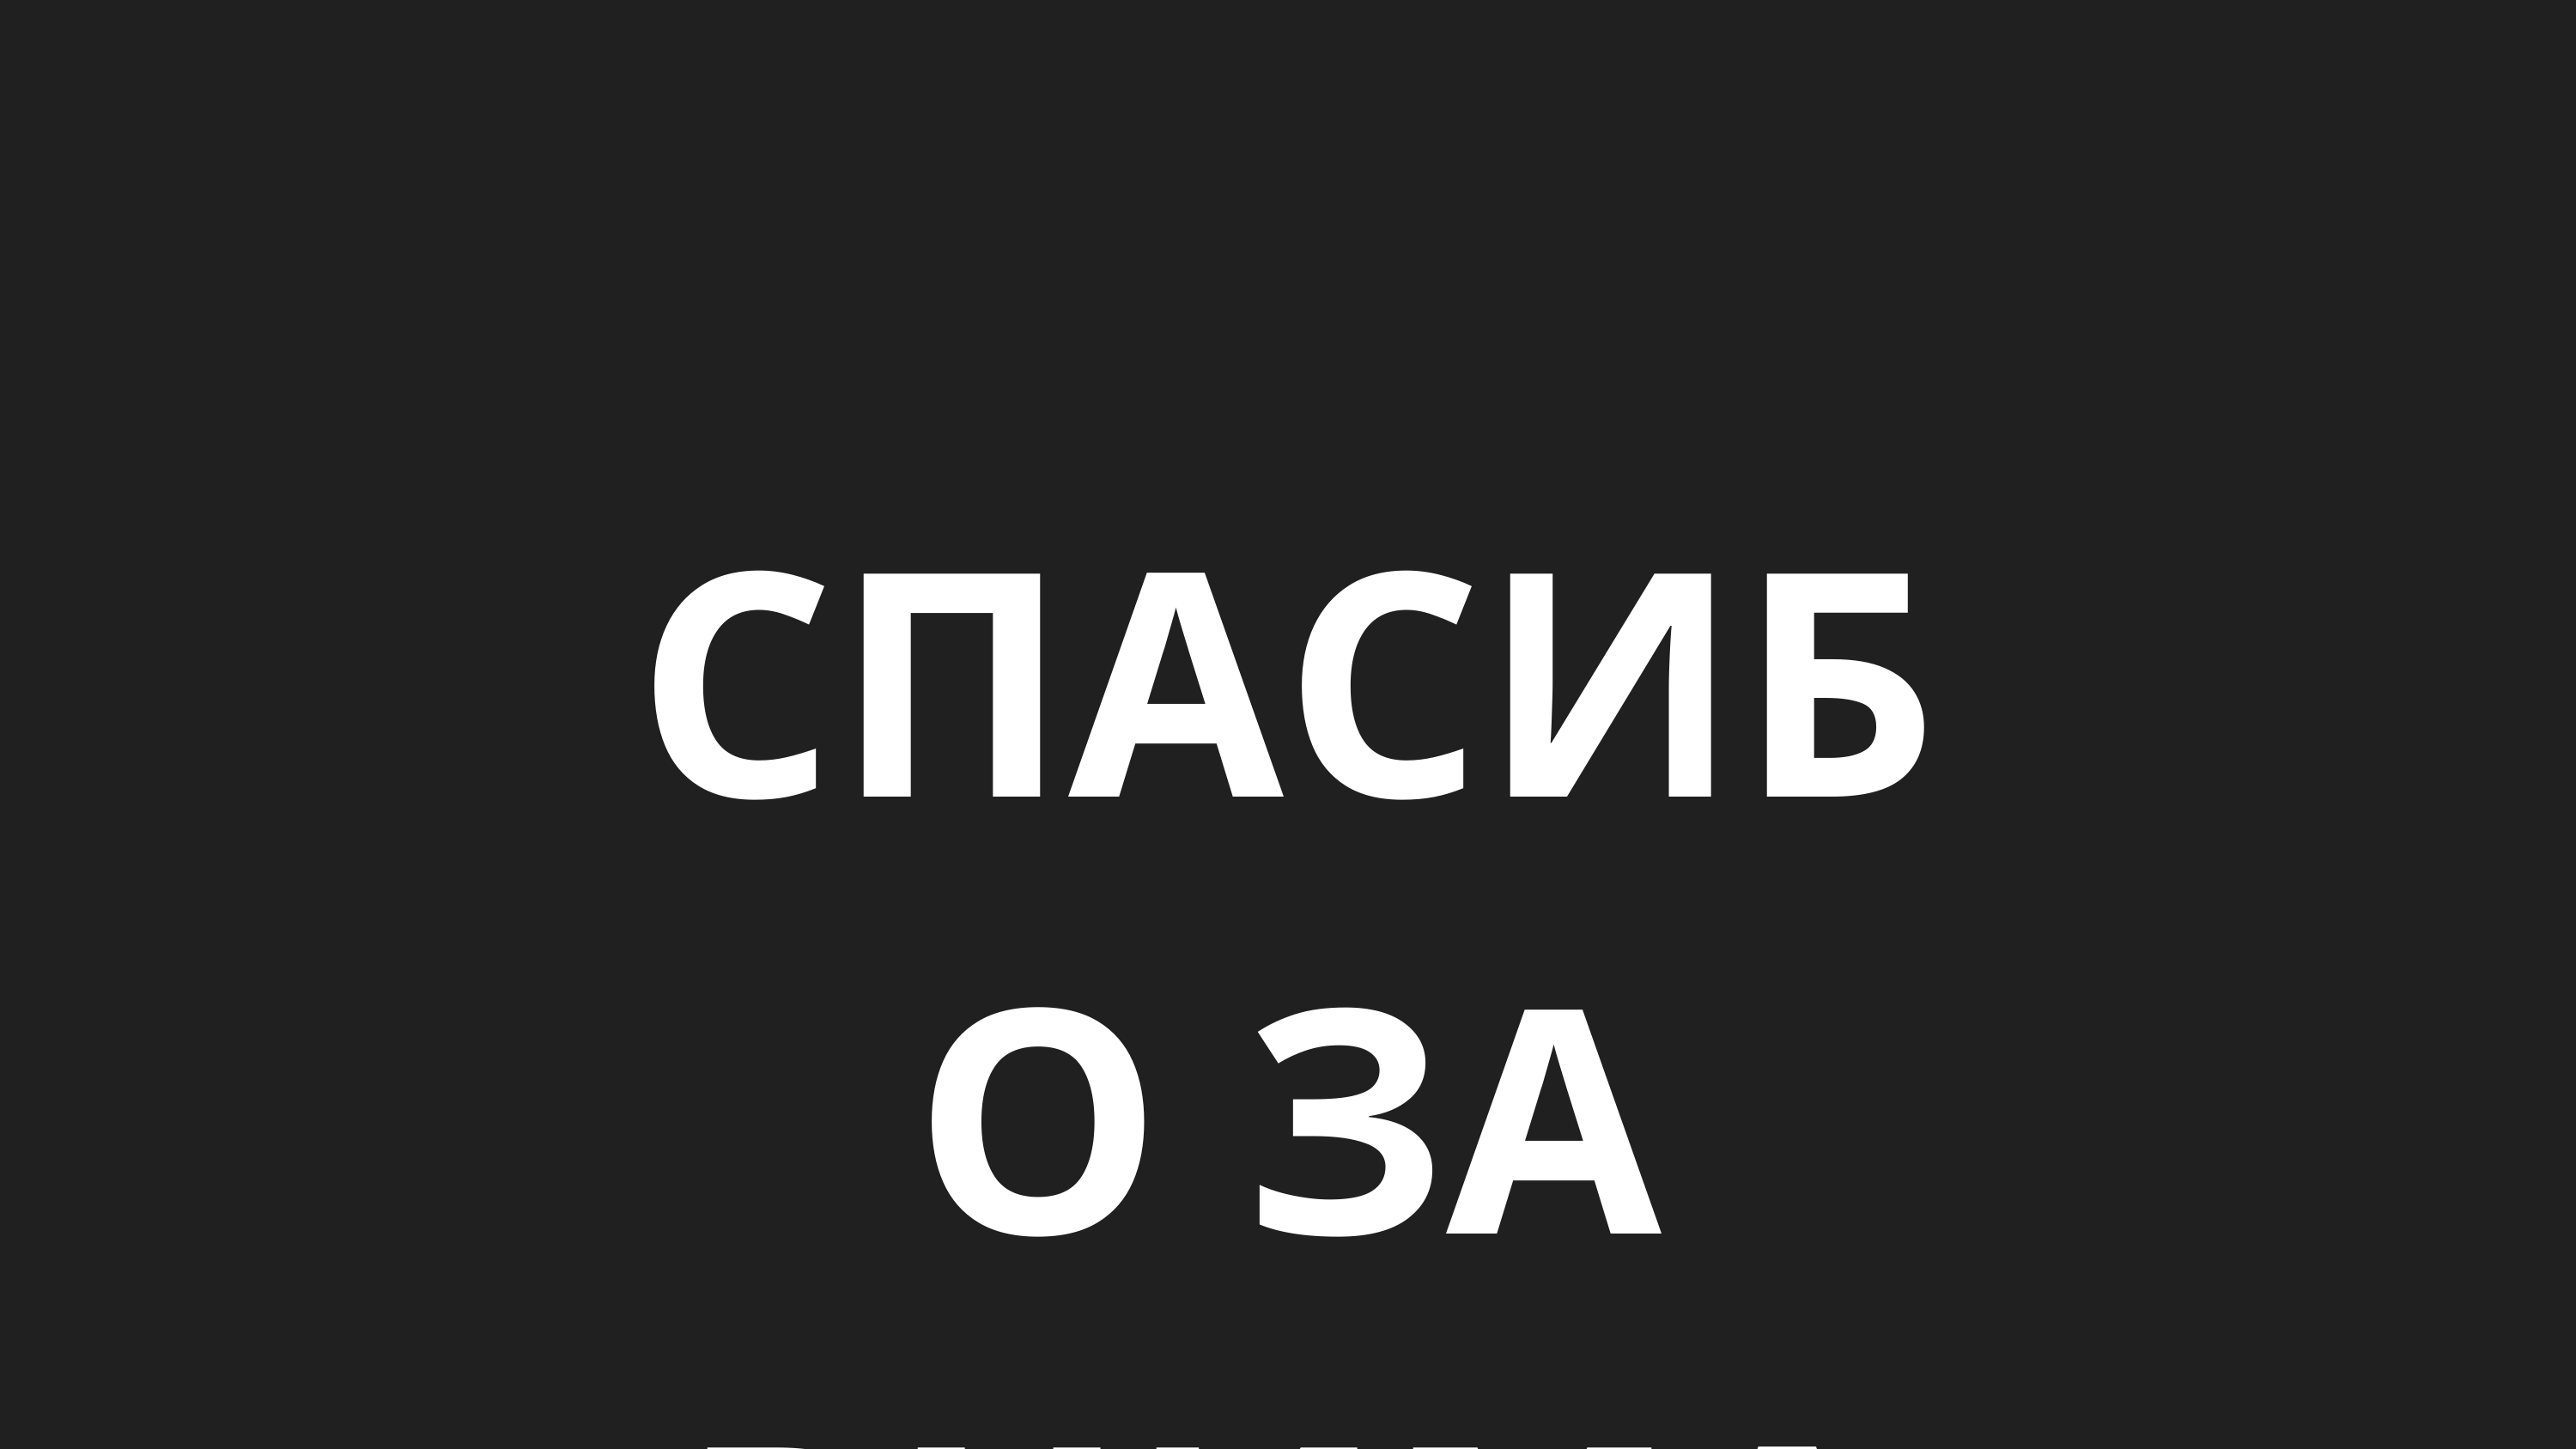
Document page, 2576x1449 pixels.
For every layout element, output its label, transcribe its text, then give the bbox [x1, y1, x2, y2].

text_box СПАСИБО ЗА ВНИМАНИЕ [579, 421, 1997, 1449]
